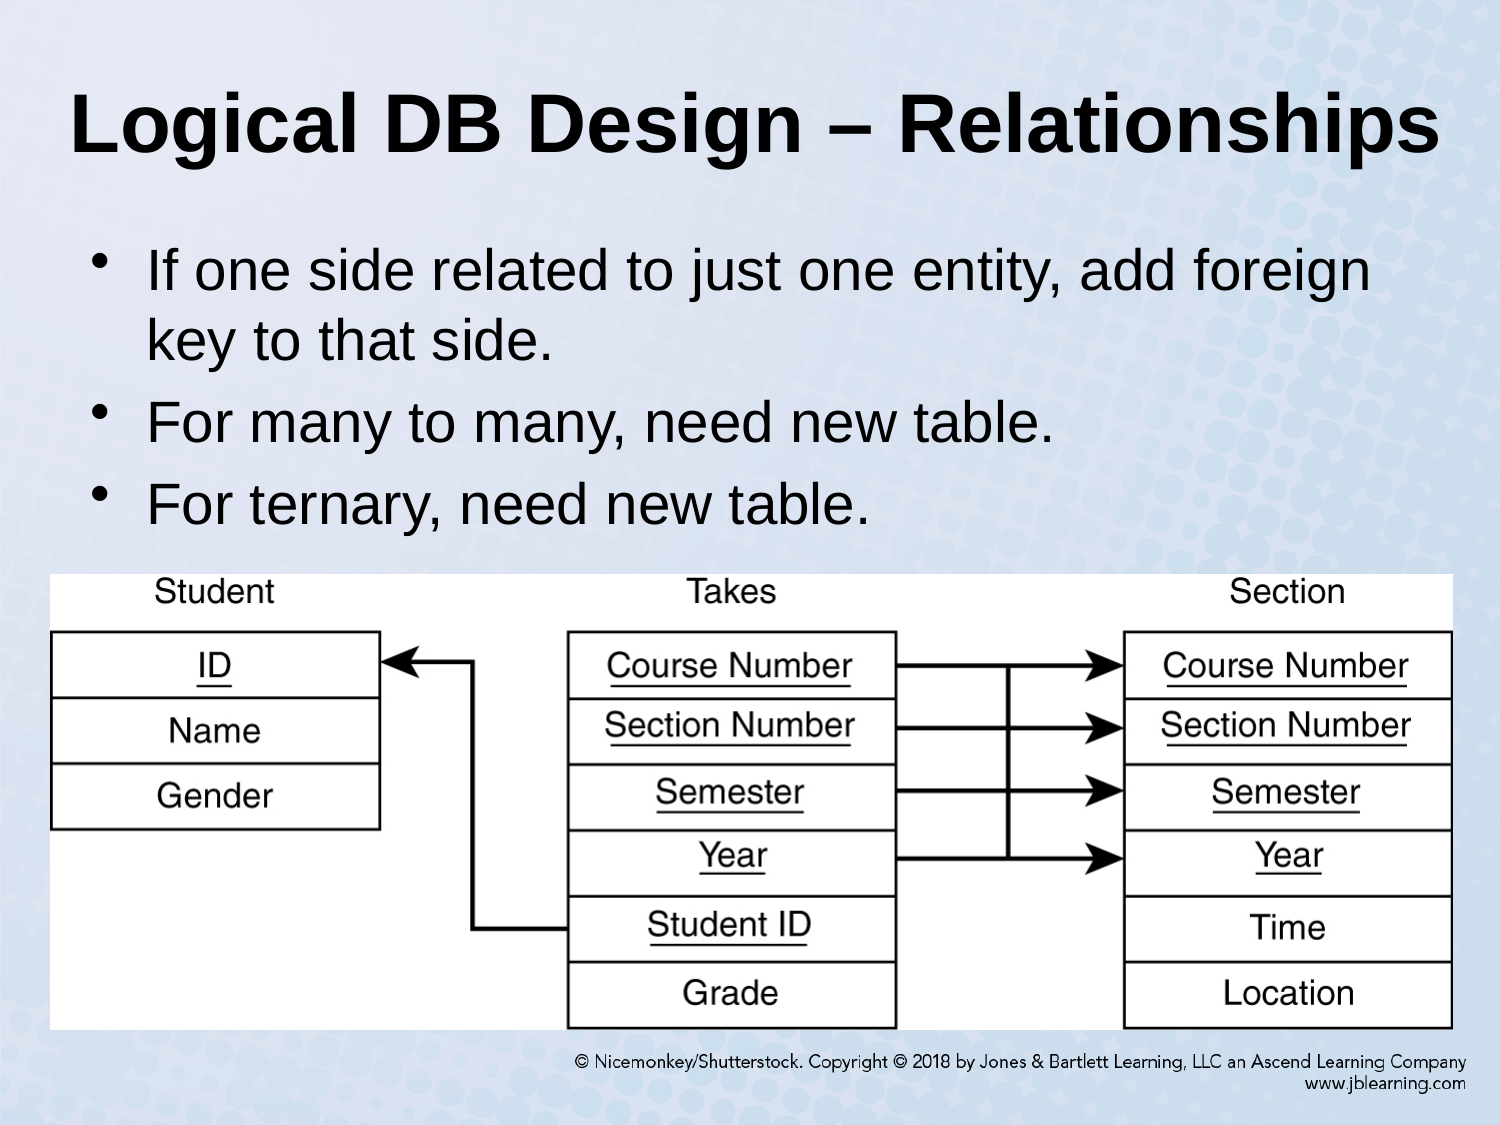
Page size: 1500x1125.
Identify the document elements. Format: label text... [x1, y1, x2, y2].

title Logical DB Design – Relationships [24, 24, 1488, 213]
picture [0, 0, 1500, 1125]
list If one side related to just one entity, add foreign key to that side. For many to many, need new table. For ternary, need new table. [75, 224, 1425, 573]
